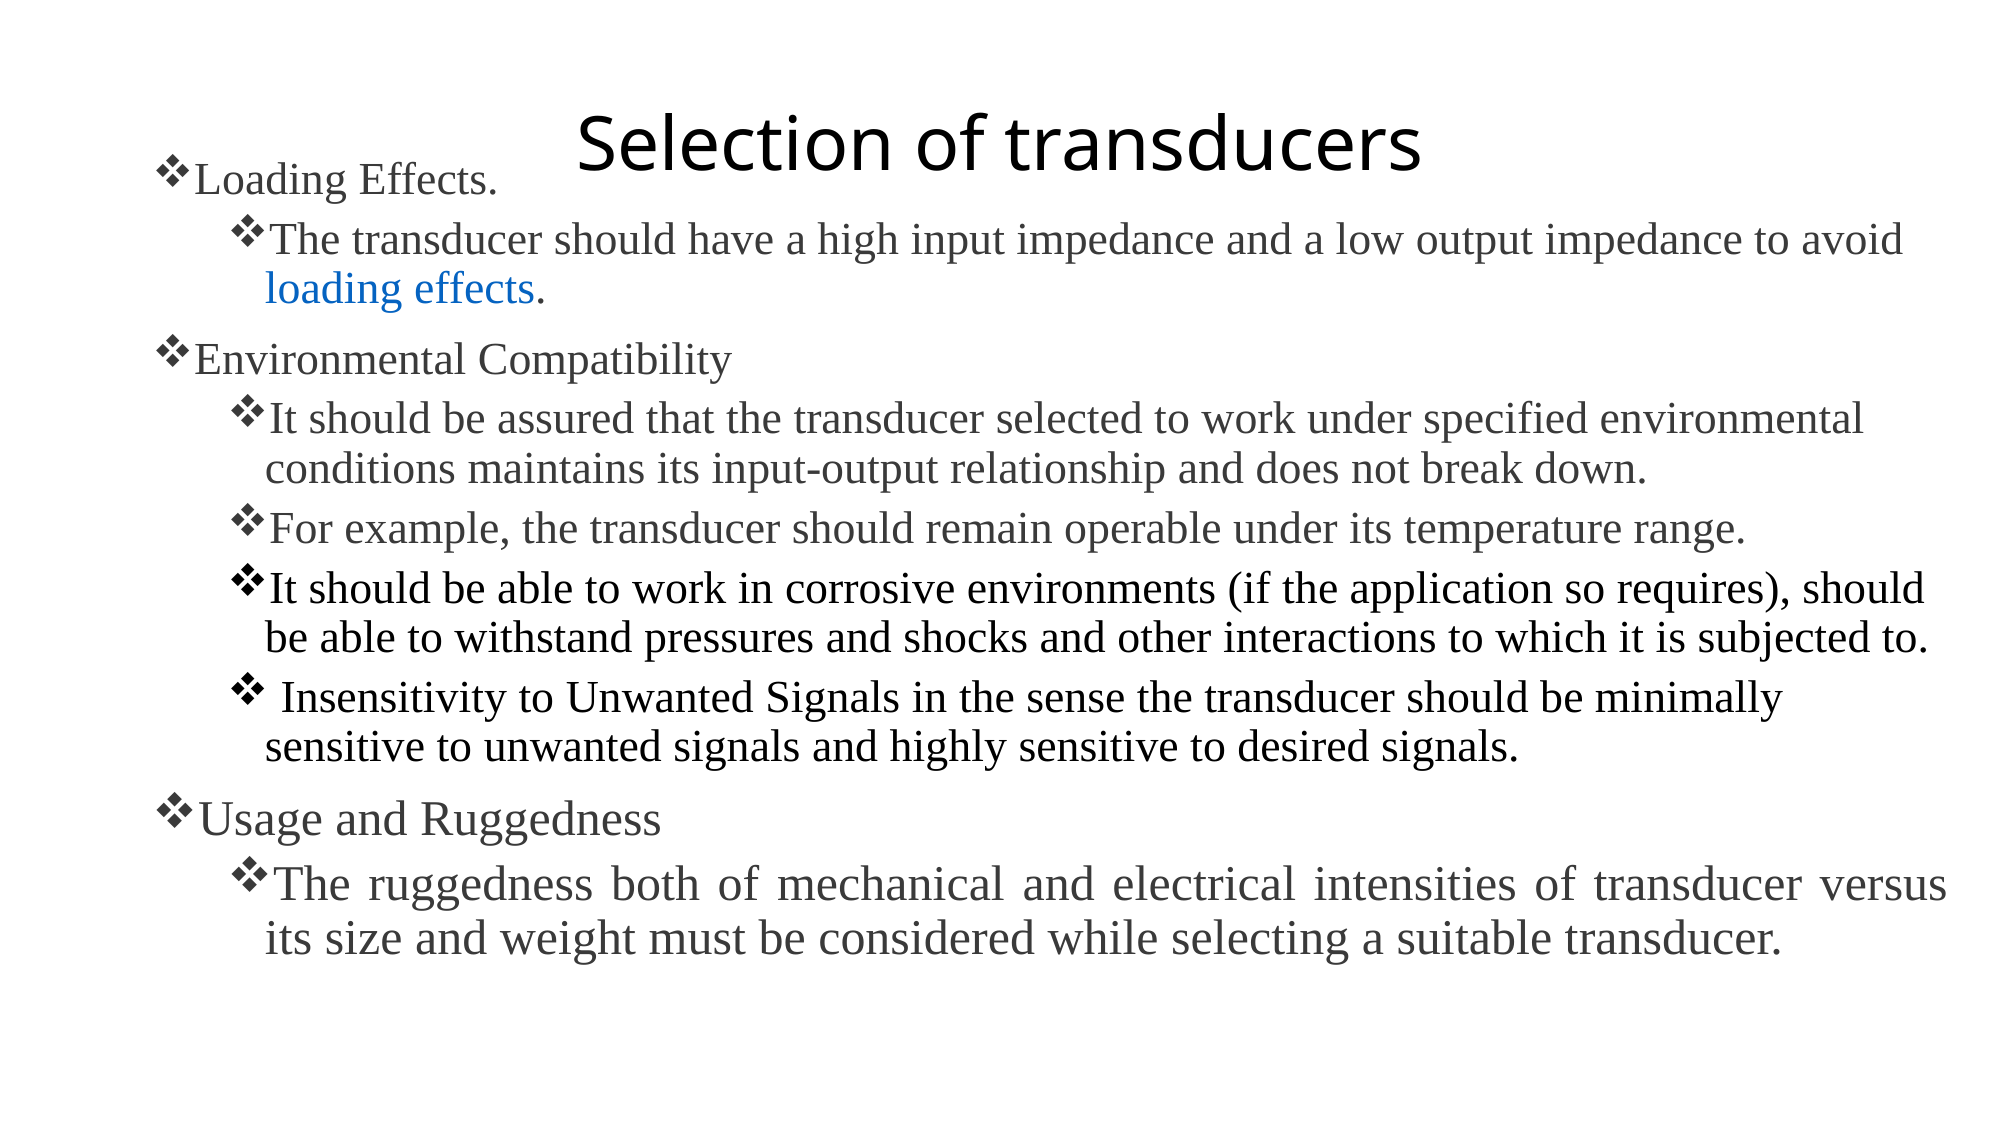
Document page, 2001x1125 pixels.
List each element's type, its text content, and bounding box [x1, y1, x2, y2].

title Selection of transducers [137, 59, 1863, 147]
list Loading Effects. The transducer should have a high input impedance and a low output impedance to avoid loading effects. Environmental Compatibility It should be assured that the transducer selected to work under specified environmental conditions maintains its input-output relationship and does not break down. For example, the transducer should remain operable under its temperature range. It should be able to work in corrosive environments (if the application so requires), should be able to withstand pressures and shocks and other interactions to which it is subjected to. Insensitivity to Unwanted Signals in the sense the transducer should be minimally sensitive to unwanted signals and highly sensitive to desired signals. Usage and Ruggedness The ruggedness both of mechanical and electrical intensities of transducer versus its size and weight must be considered while selecting a suitable transducer. [137, 147, 1965, 1066]
